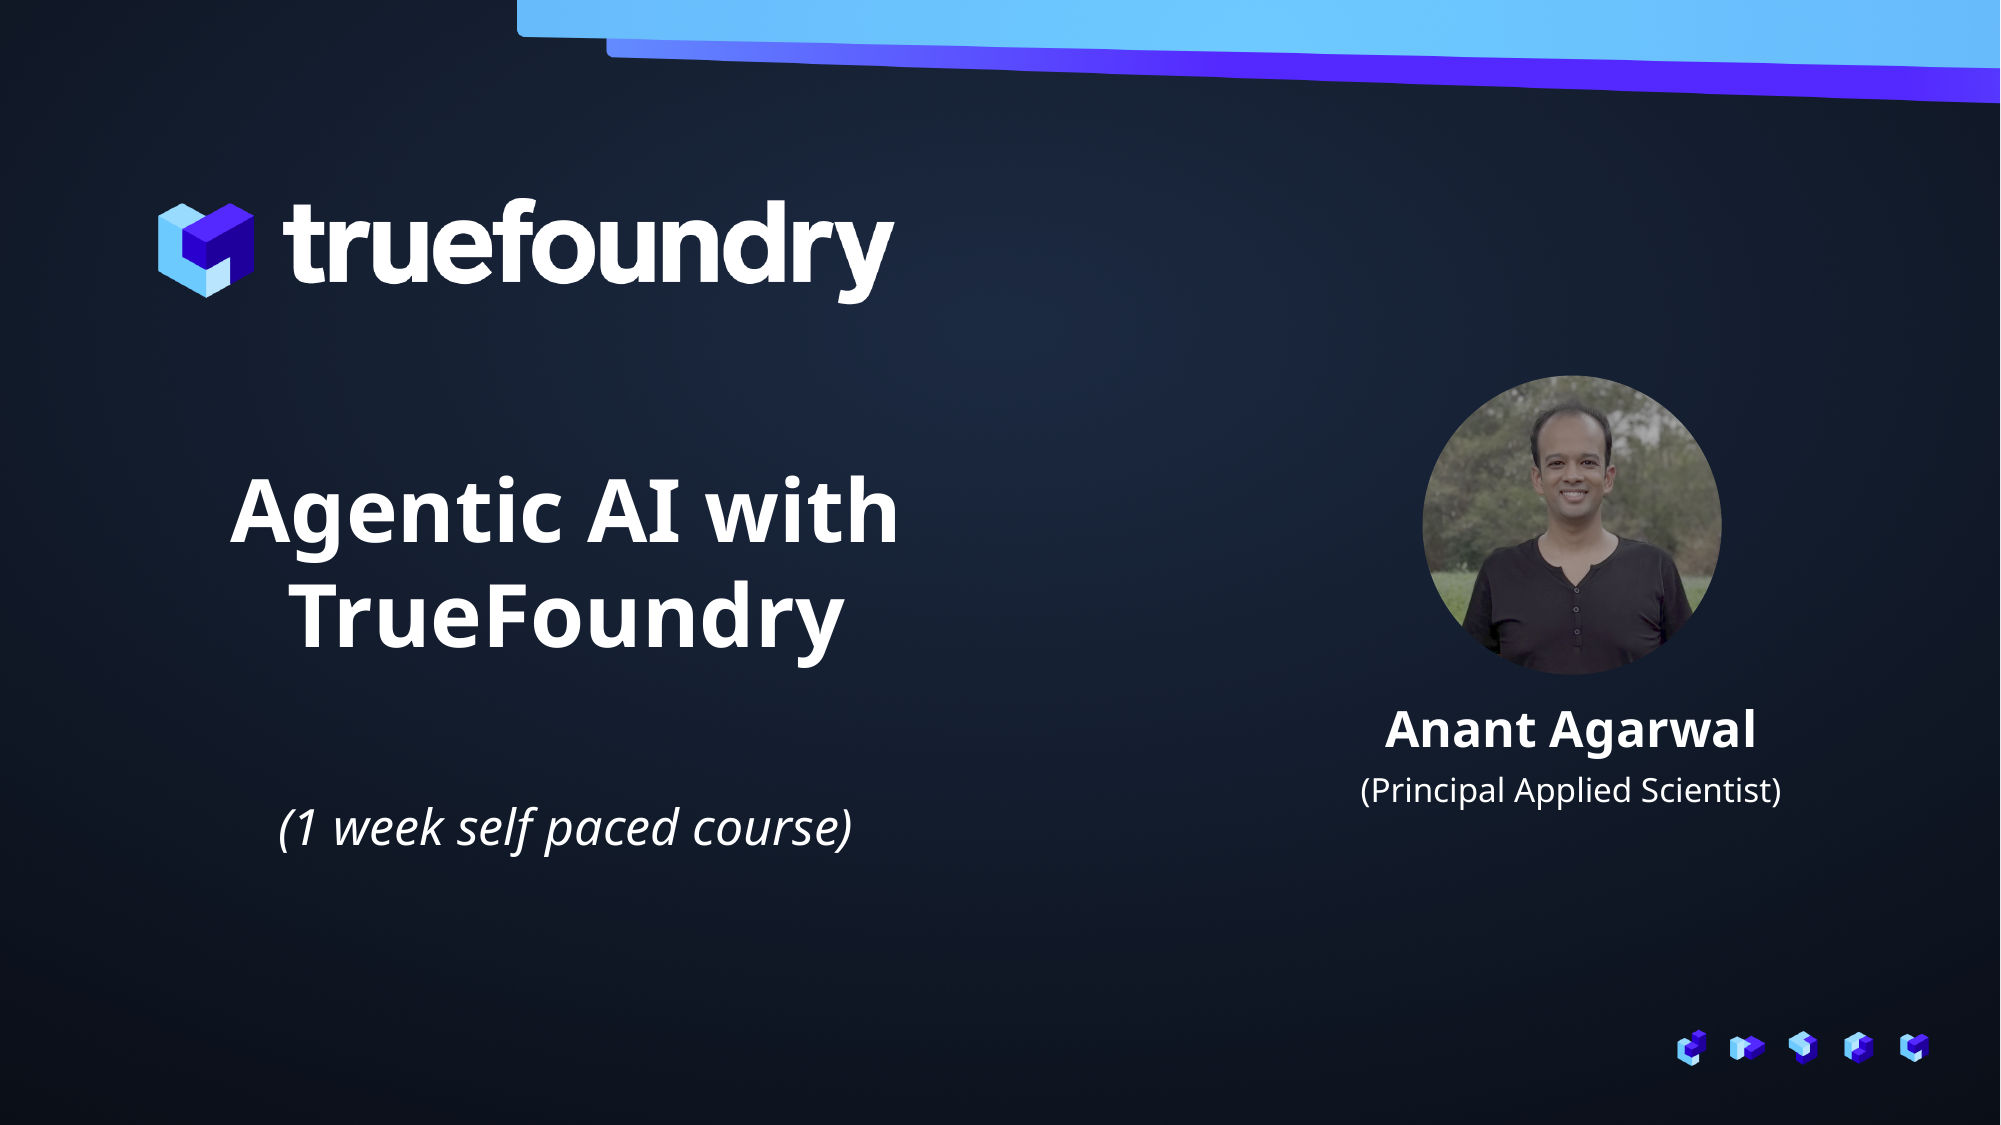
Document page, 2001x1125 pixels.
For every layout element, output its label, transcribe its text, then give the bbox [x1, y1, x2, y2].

text_box Anant Agarwal (Principal Applied Scientist) [1305, 689, 1838, 817]
text_box Agentic AI with TrueFoundry (1 week self paced course) [106, 447, 1027, 863]
picture [0, 0, 2001, 1125]
